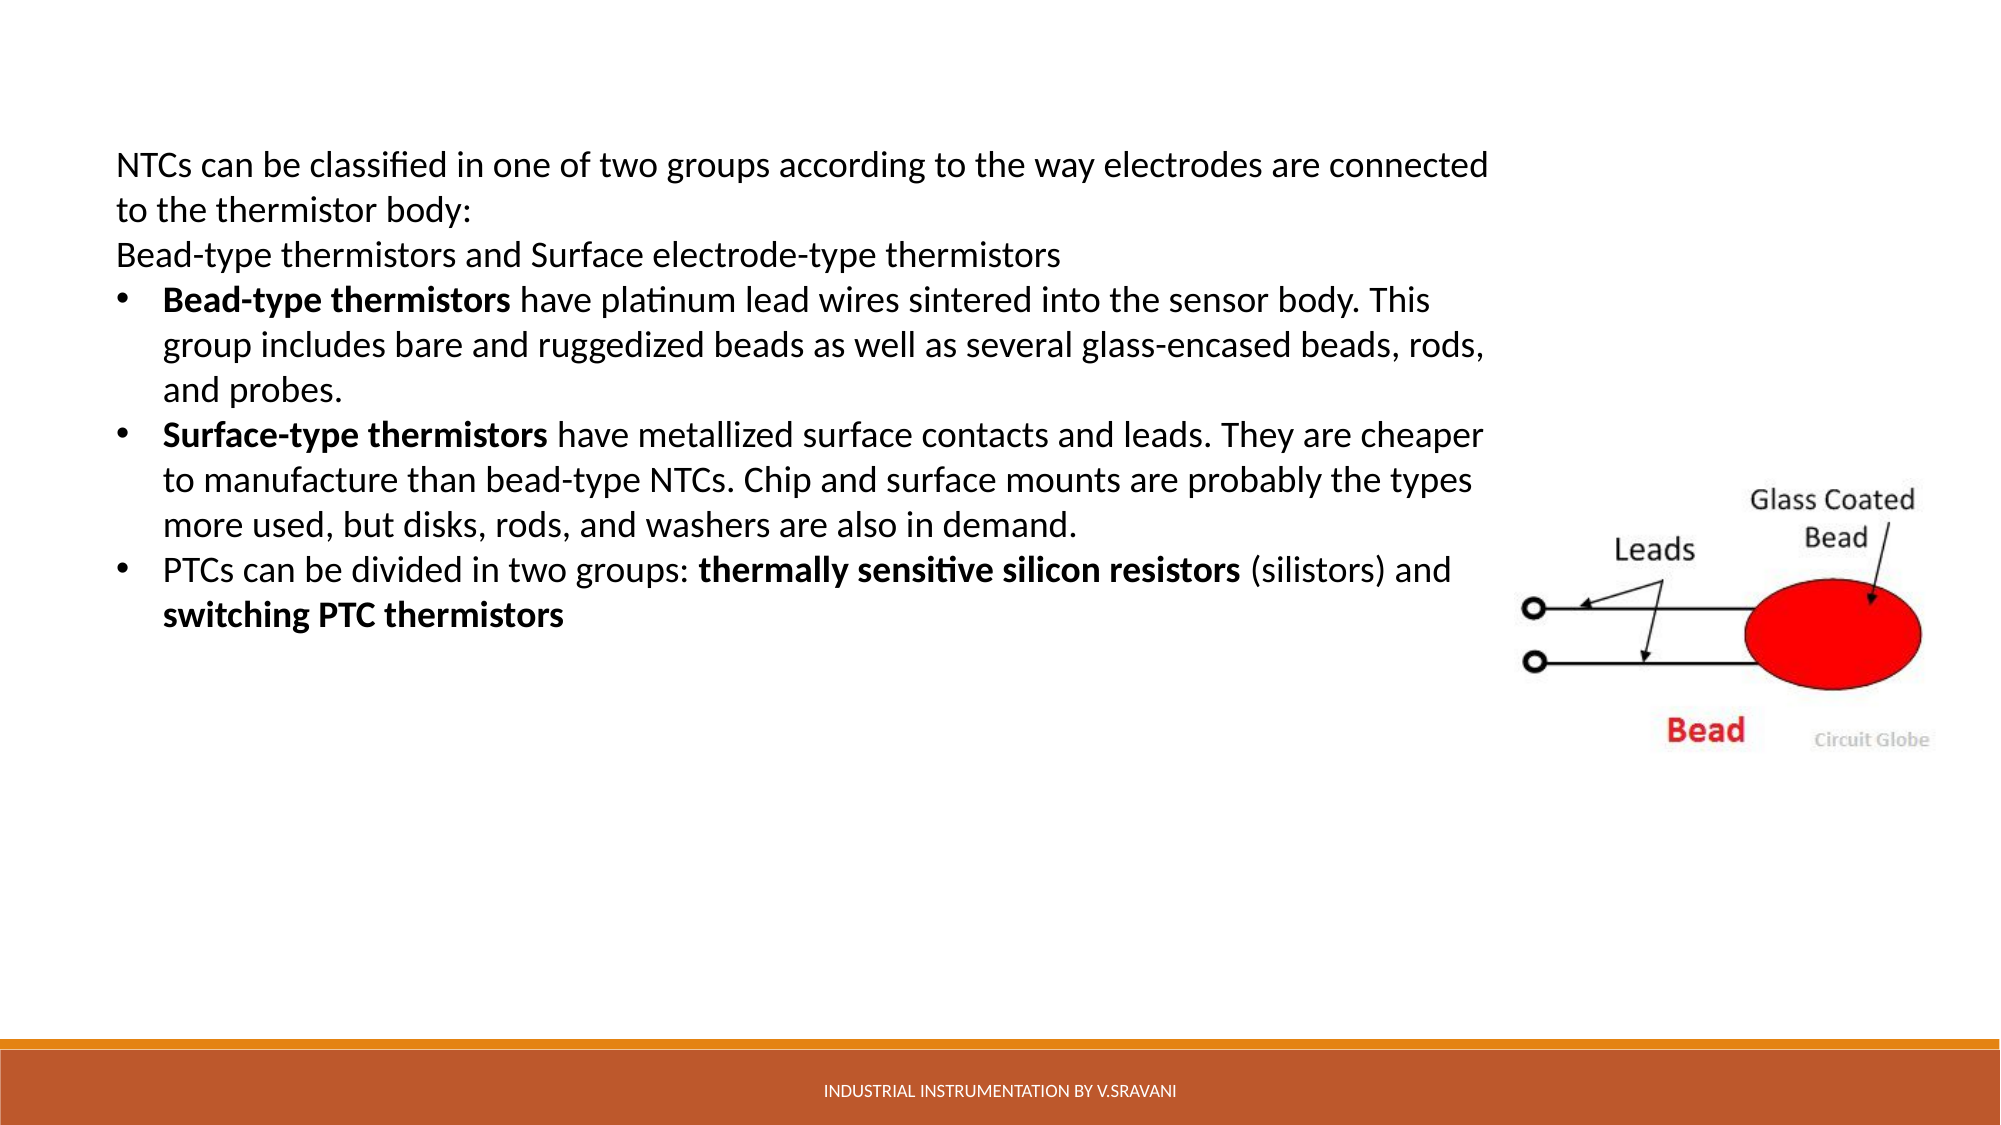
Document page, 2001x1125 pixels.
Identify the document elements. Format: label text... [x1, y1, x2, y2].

text_box NTCs can be classified in one of two groups according to the way electrodes are connected to the thermistor body: Bead-type thermistors and Surface electrode-type thermistors Bead-type thermistors have platinum lead wires sintered into the sensor body. This group includes bare and ruggedized beads as well as several glass-encased beads, rods, and probes. Surface-type thermistors have metallized surface contacts and leads. They are cheaper to manufacture than bead-type NTCs. Chip and surface mounts are probably the types more used, but disks, rods, and washers are also in demand. PTCs can be divided in two groups: thermally sensitive silicon resistors (silistors) and switching PTC thermistors [101, 133, 1530, 643]
picture [1513, 477, 1940, 755]
footer Industrial Instrumentation by V.Sravani [604, 1059, 1396, 1120]
